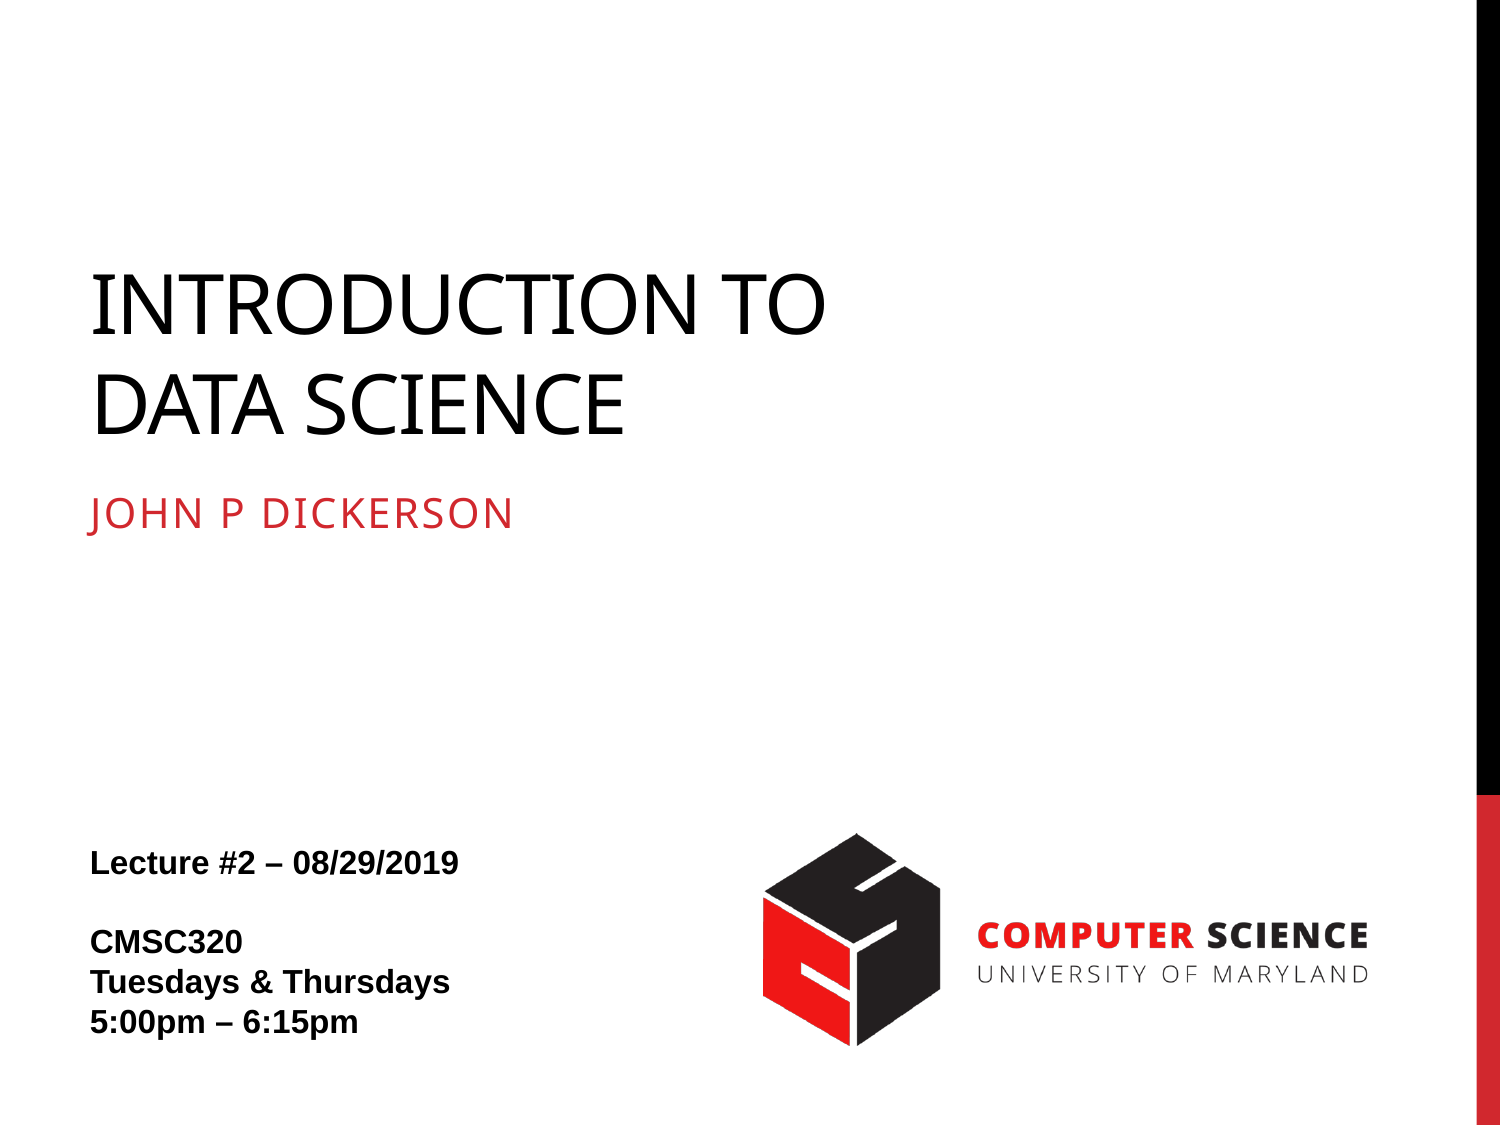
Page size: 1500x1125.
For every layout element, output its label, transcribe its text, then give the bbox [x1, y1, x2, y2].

title Introduction to Data Science [75, 40, 1350, 662]
subtitle John P Dickerson [75, 479, 1200, 610]
picture [763, 832, 1375, 1047]
text_box Lecture #2 – 08/29/2019 CMSC320 Tuesdays & Thursdays 5:00pm – 6:15pm [75, 833, 498, 1048]
